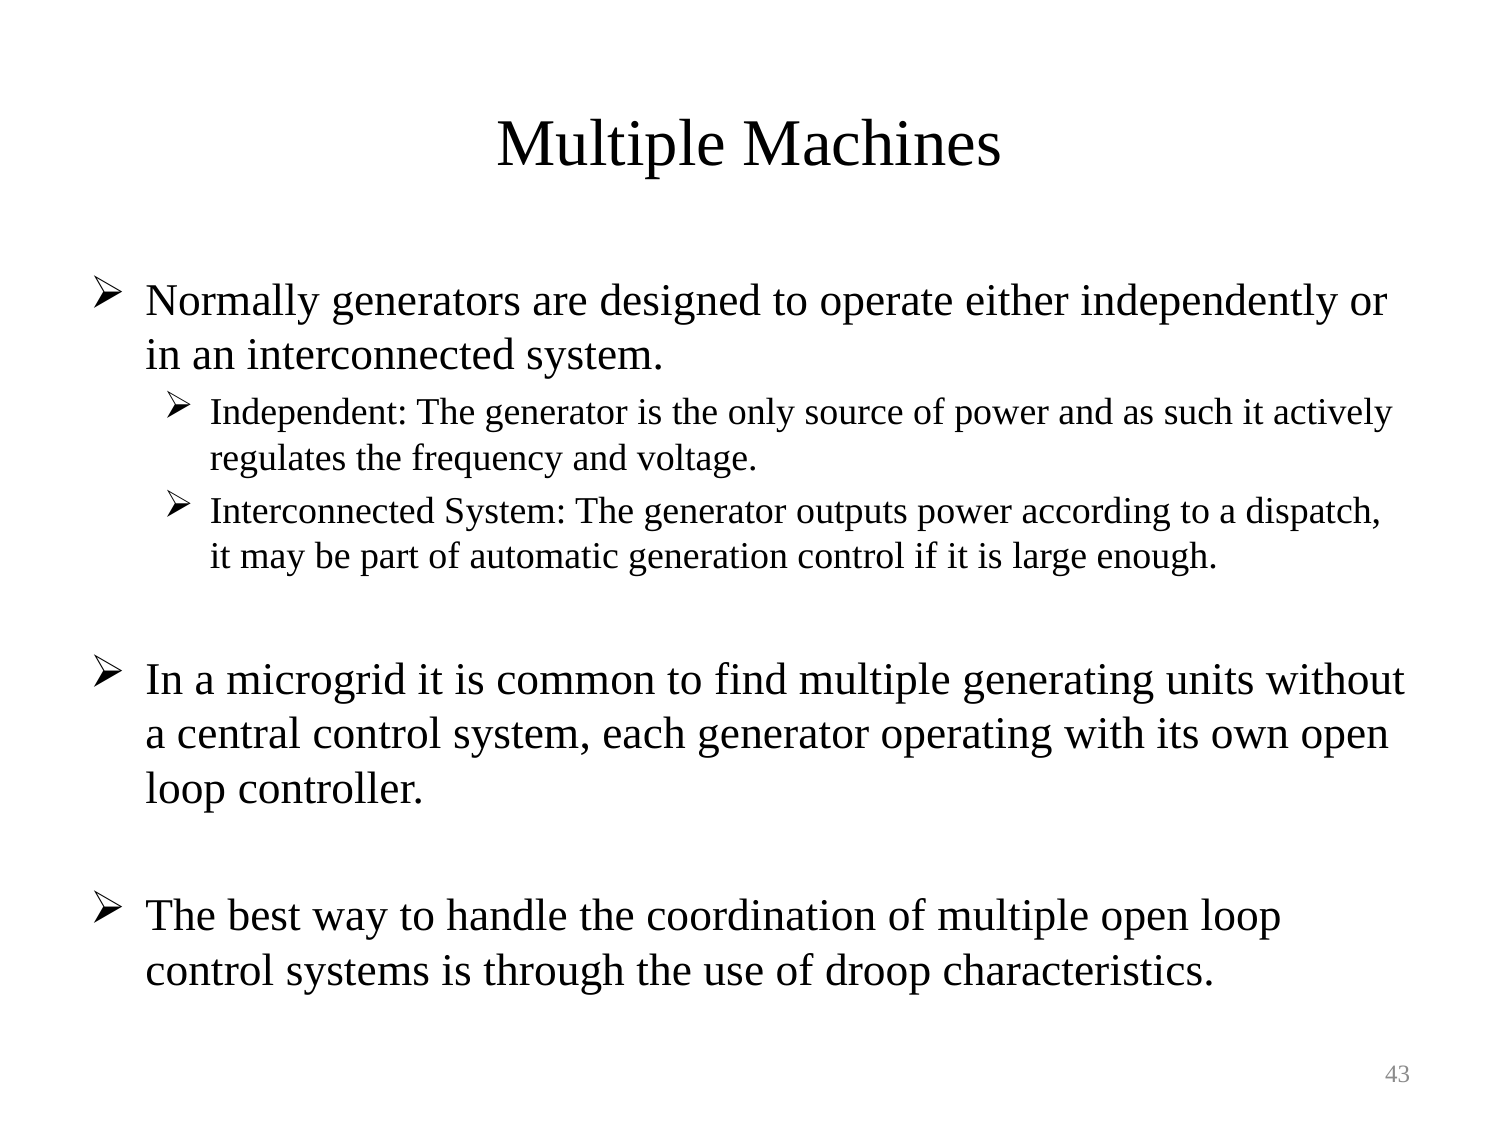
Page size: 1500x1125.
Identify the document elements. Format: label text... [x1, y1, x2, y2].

title Multiple Machines [75, 45, 1425, 233]
slide_number 43 [1074, 1042, 1425, 1103]
list Normally generators are designed to operate either independently or in an interconnected system. Independent: The generator is the only source of power and as such it actively regulates the frequency and voltage. Interconnected System: The generator outputs power according to a dispatch, it may be part of automatic generation control if it is large enough. In a microgrid it is common to find multiple generating units without a central control system, each generator operating with its own open loop controller. The best way to handle the coordination of multiple open loop control systems is through the use of droop characteristics. [75, 262, 1425, 1005]
